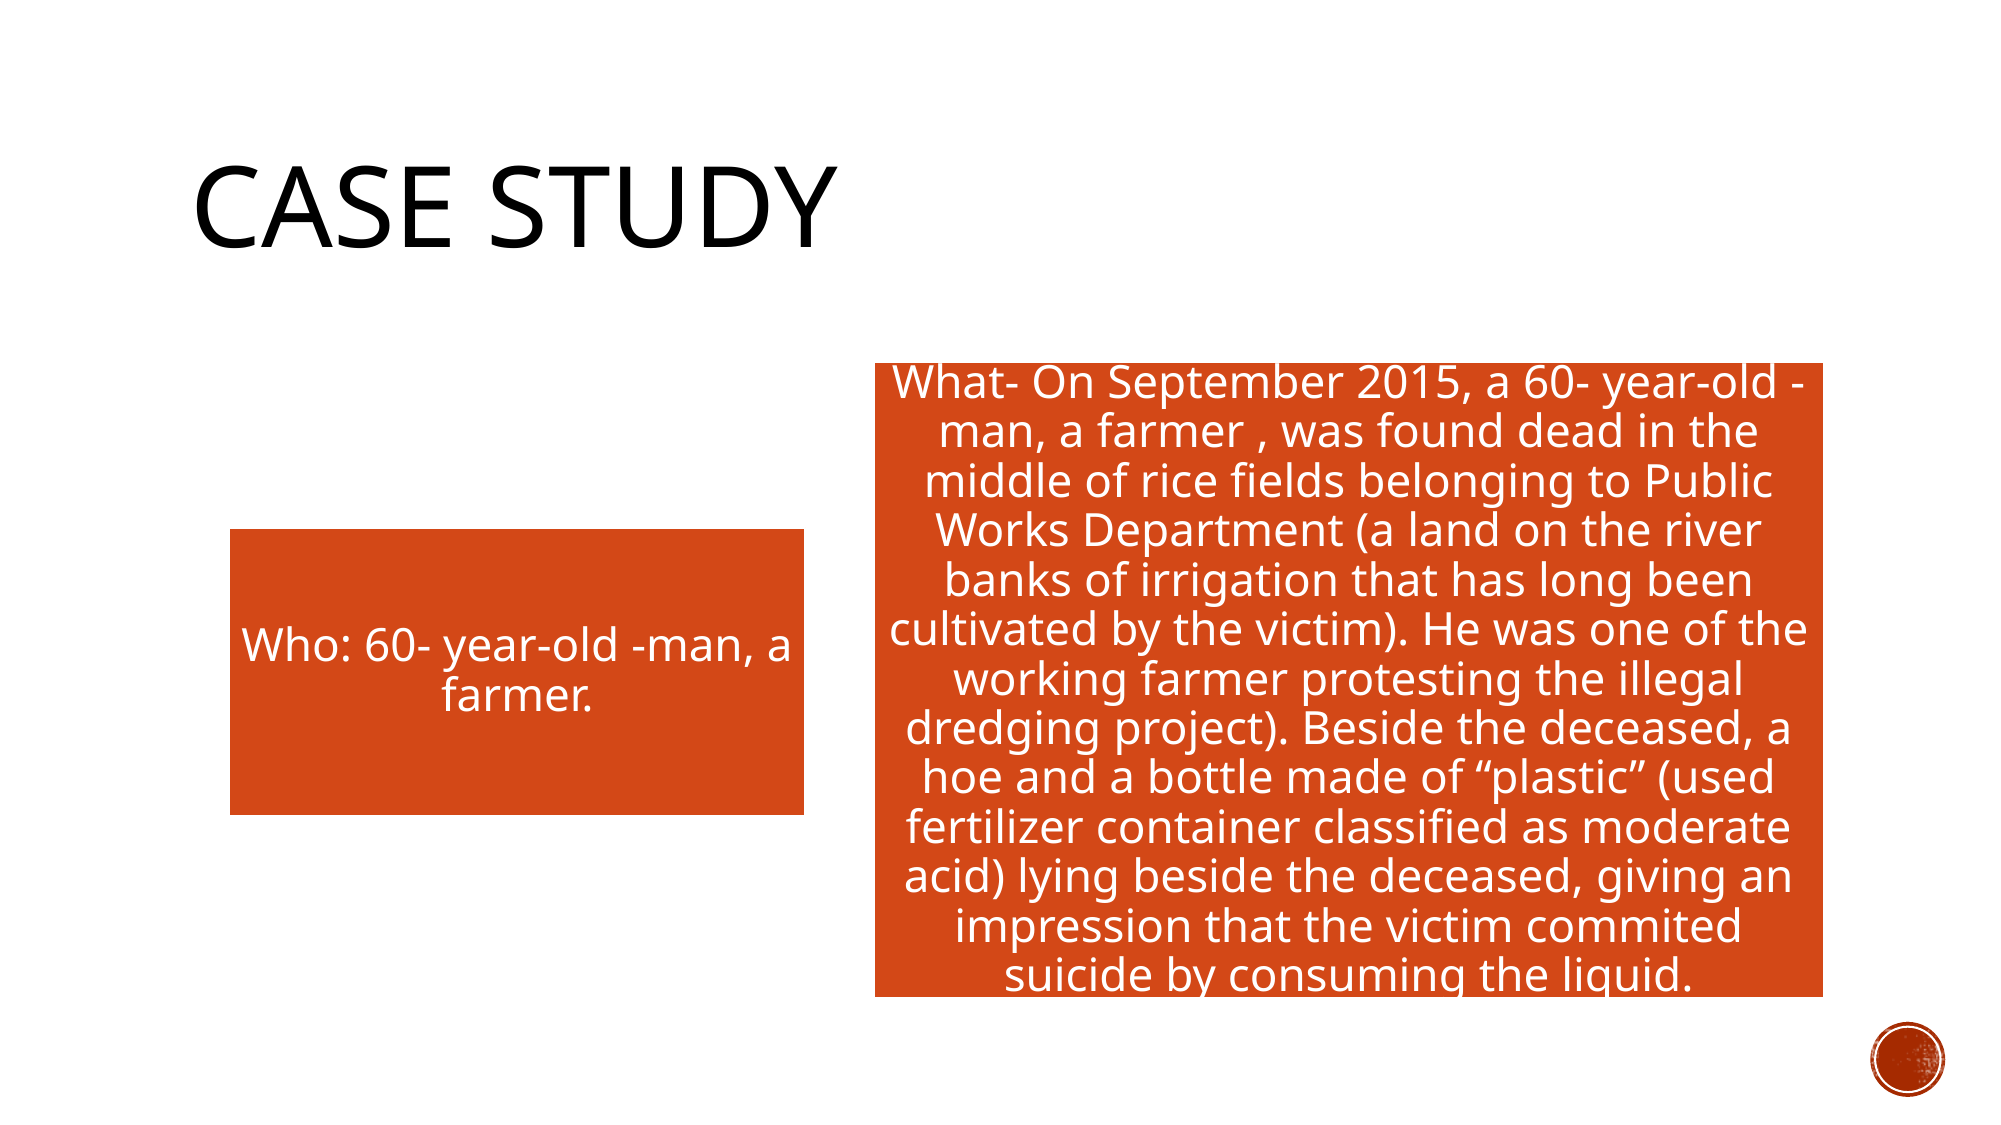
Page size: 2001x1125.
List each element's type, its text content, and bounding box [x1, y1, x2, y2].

title CASE STUDY [175, 79, 1826, 344]
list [181, 349, 1824, 1011]
